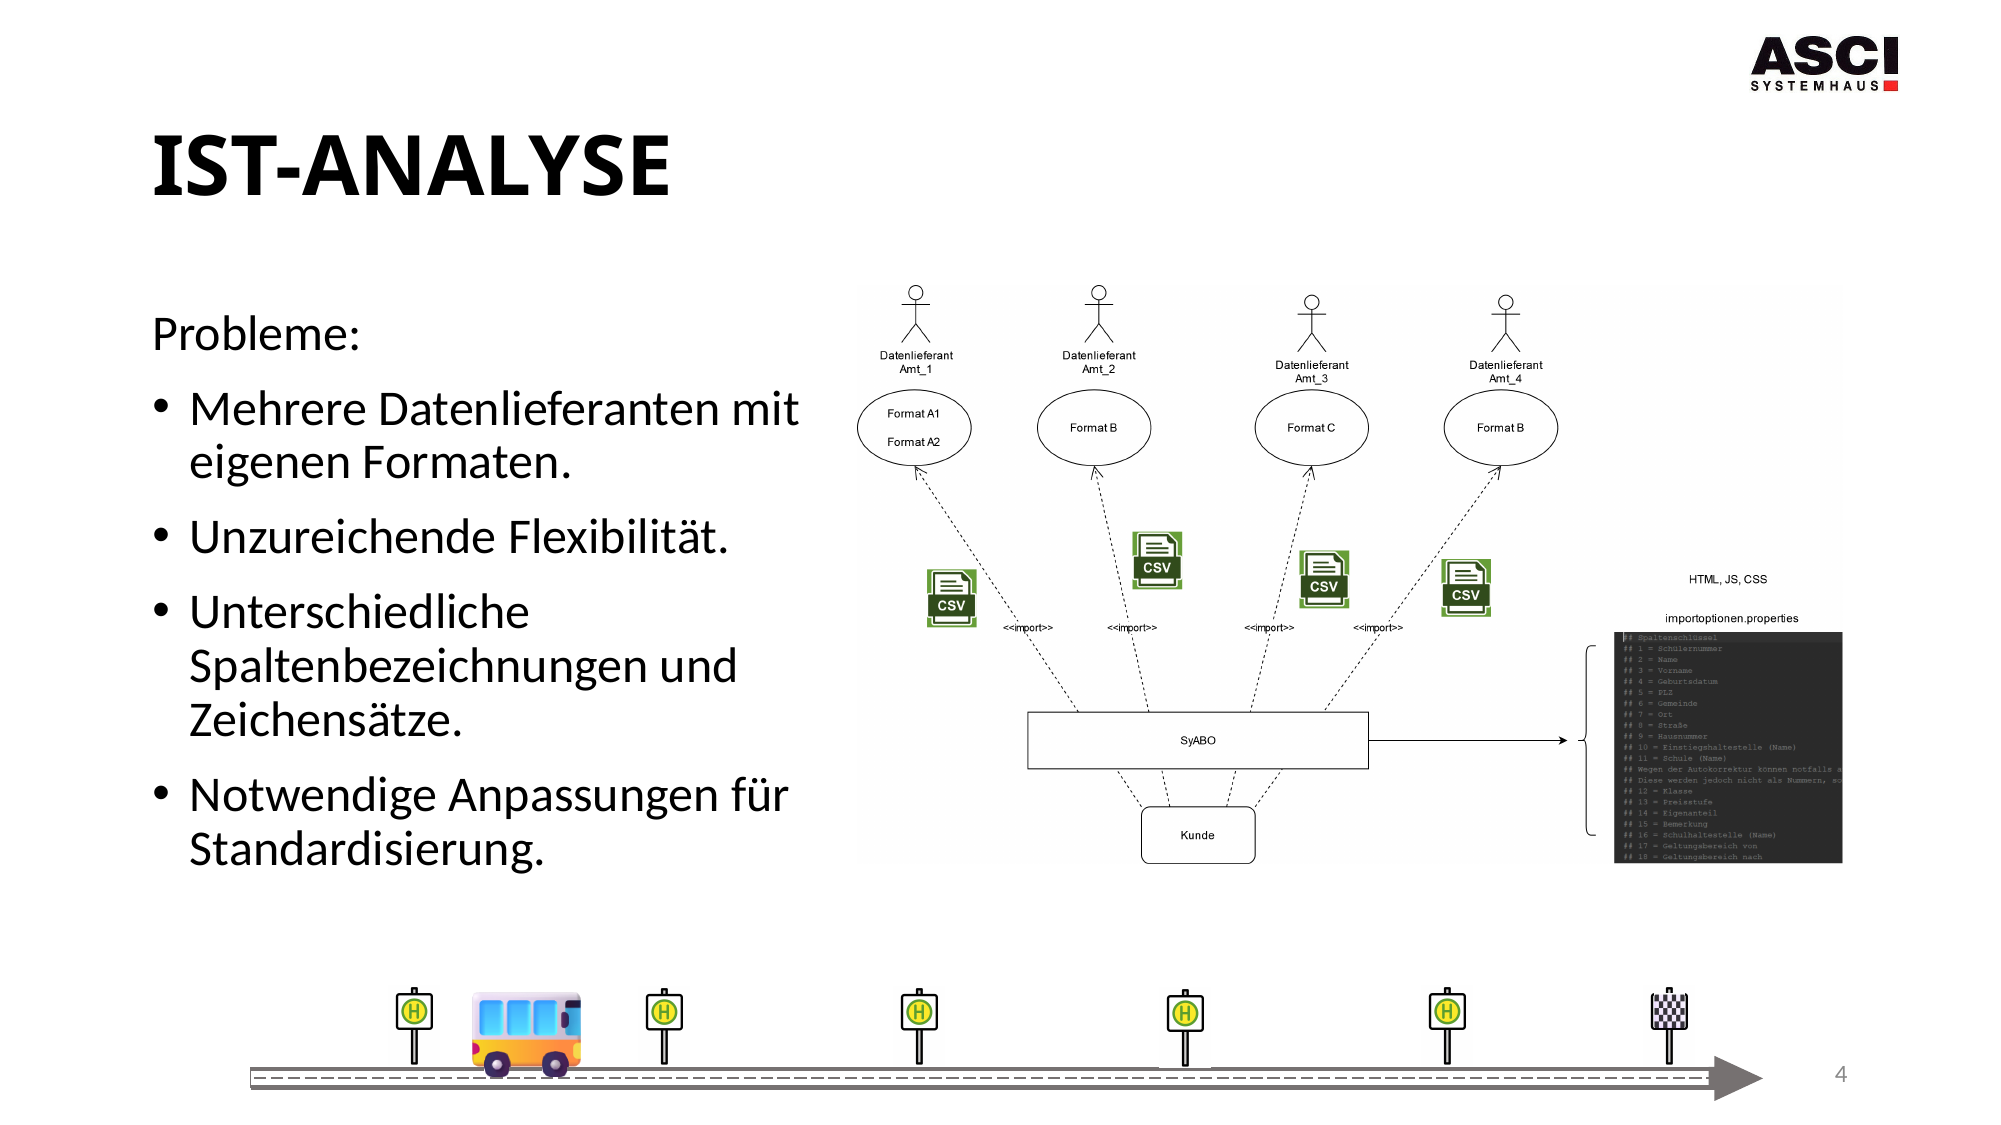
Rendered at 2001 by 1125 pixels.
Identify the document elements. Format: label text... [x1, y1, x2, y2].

picture [1159, 987, 1211, 1068]
picture [462, 980, 596, 1077]
picture [638, 986, 690, 1066]
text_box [1643, 985, 1695, 1066]
picture [1749, 34, 1900, 93]
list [857, 285, 1843, 864]
title IST-ANALYSE [137, 59, 1863, 278]
picture [387, 985, 440, 1066]
list Probleme: Mehrere Datenlieferanten mit eigenen Formaten. Unzureichende Flexibilität. Unterschiedliche Spaltenbezeichnungen und Zeichensätze. Notwendige Anpassungen für Standardisierung. [137, 299, 988, 1014]
picture [1421, 985, 1473, 1066]
slide_number 4 [1412, 1042, 1863, 1103]
picture [893, 986, 945, 1066]
